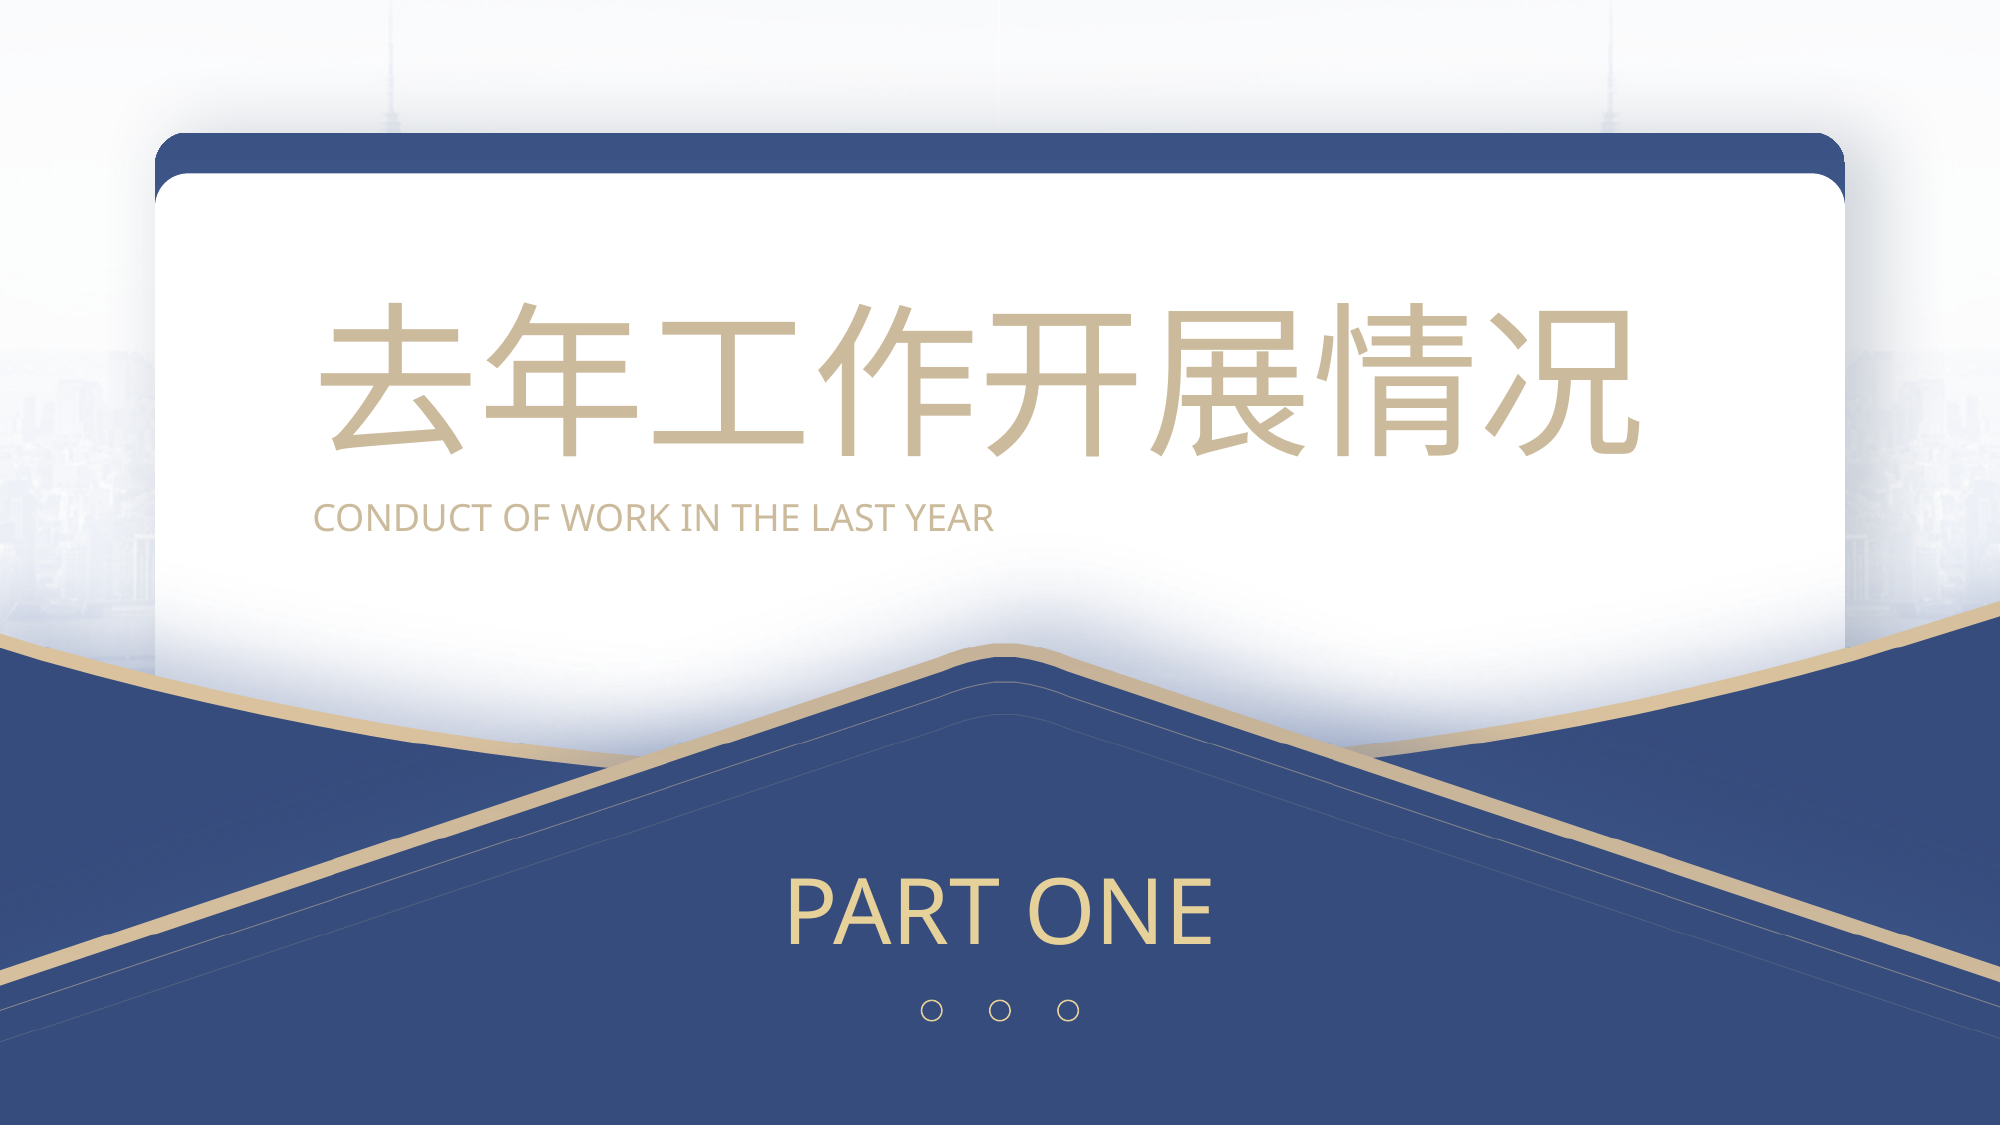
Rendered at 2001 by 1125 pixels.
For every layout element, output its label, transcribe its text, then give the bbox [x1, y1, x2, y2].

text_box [921, 1000, 1079, 1021]
text_box PART ONE [731, 845, 1269, 971]
text_box 去年工作开展情况 [297, 269, 1703, 484]
text_box CONDUCT OF WORK IN THE LAST YEAR [297, 486, 1703, 547]
picture [0, 0, 2000, 1125]
